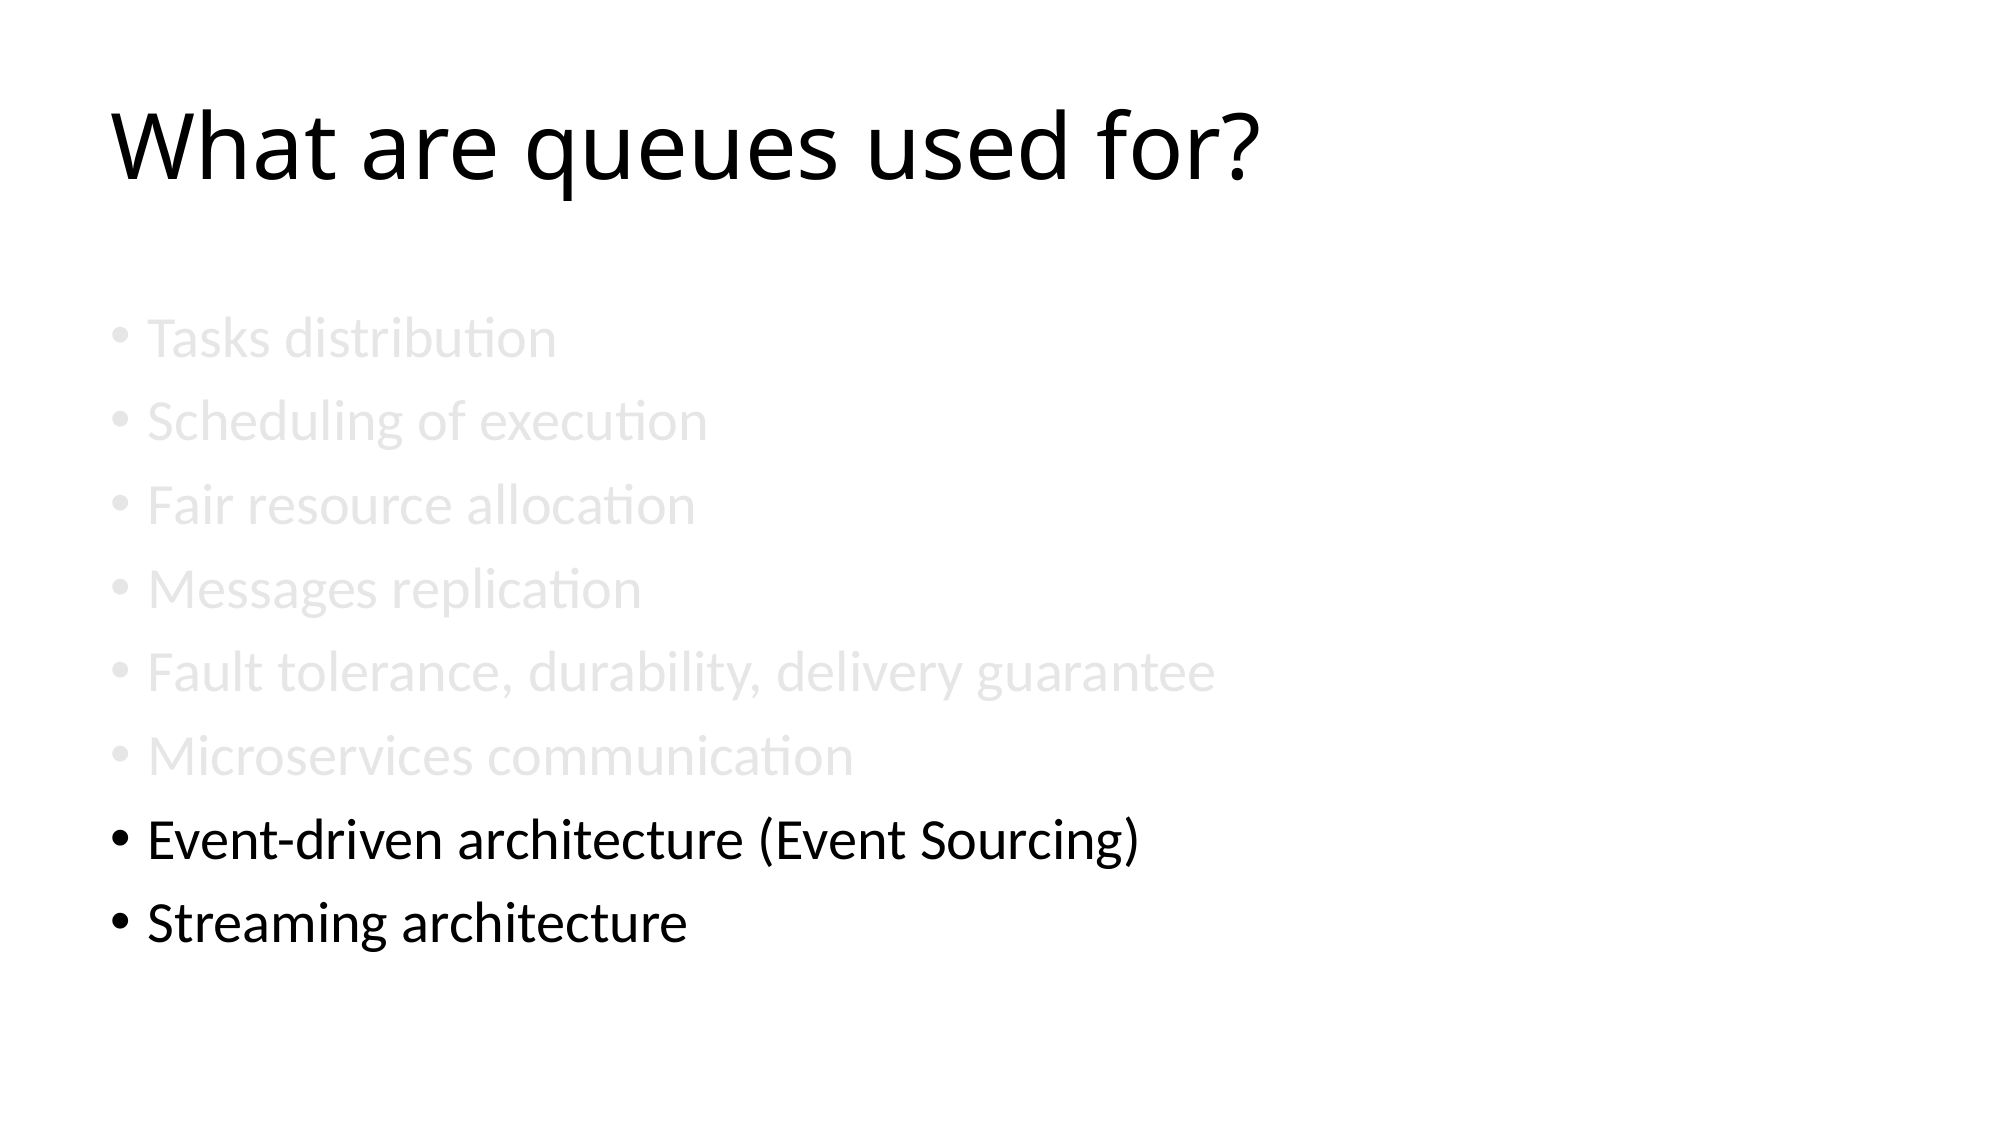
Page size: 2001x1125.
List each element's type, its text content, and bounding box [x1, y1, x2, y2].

title What are queues used for? [95, 41, 2000, 259]
list Tasks distribution Scheduling of execution Fair resource allocation Messages replication Fault tolerance, durability, delivery guarantee Microservices communication Event-driven architecture (Event Sourcing) Streaming architecture [95, 299, 1905, 1042]
